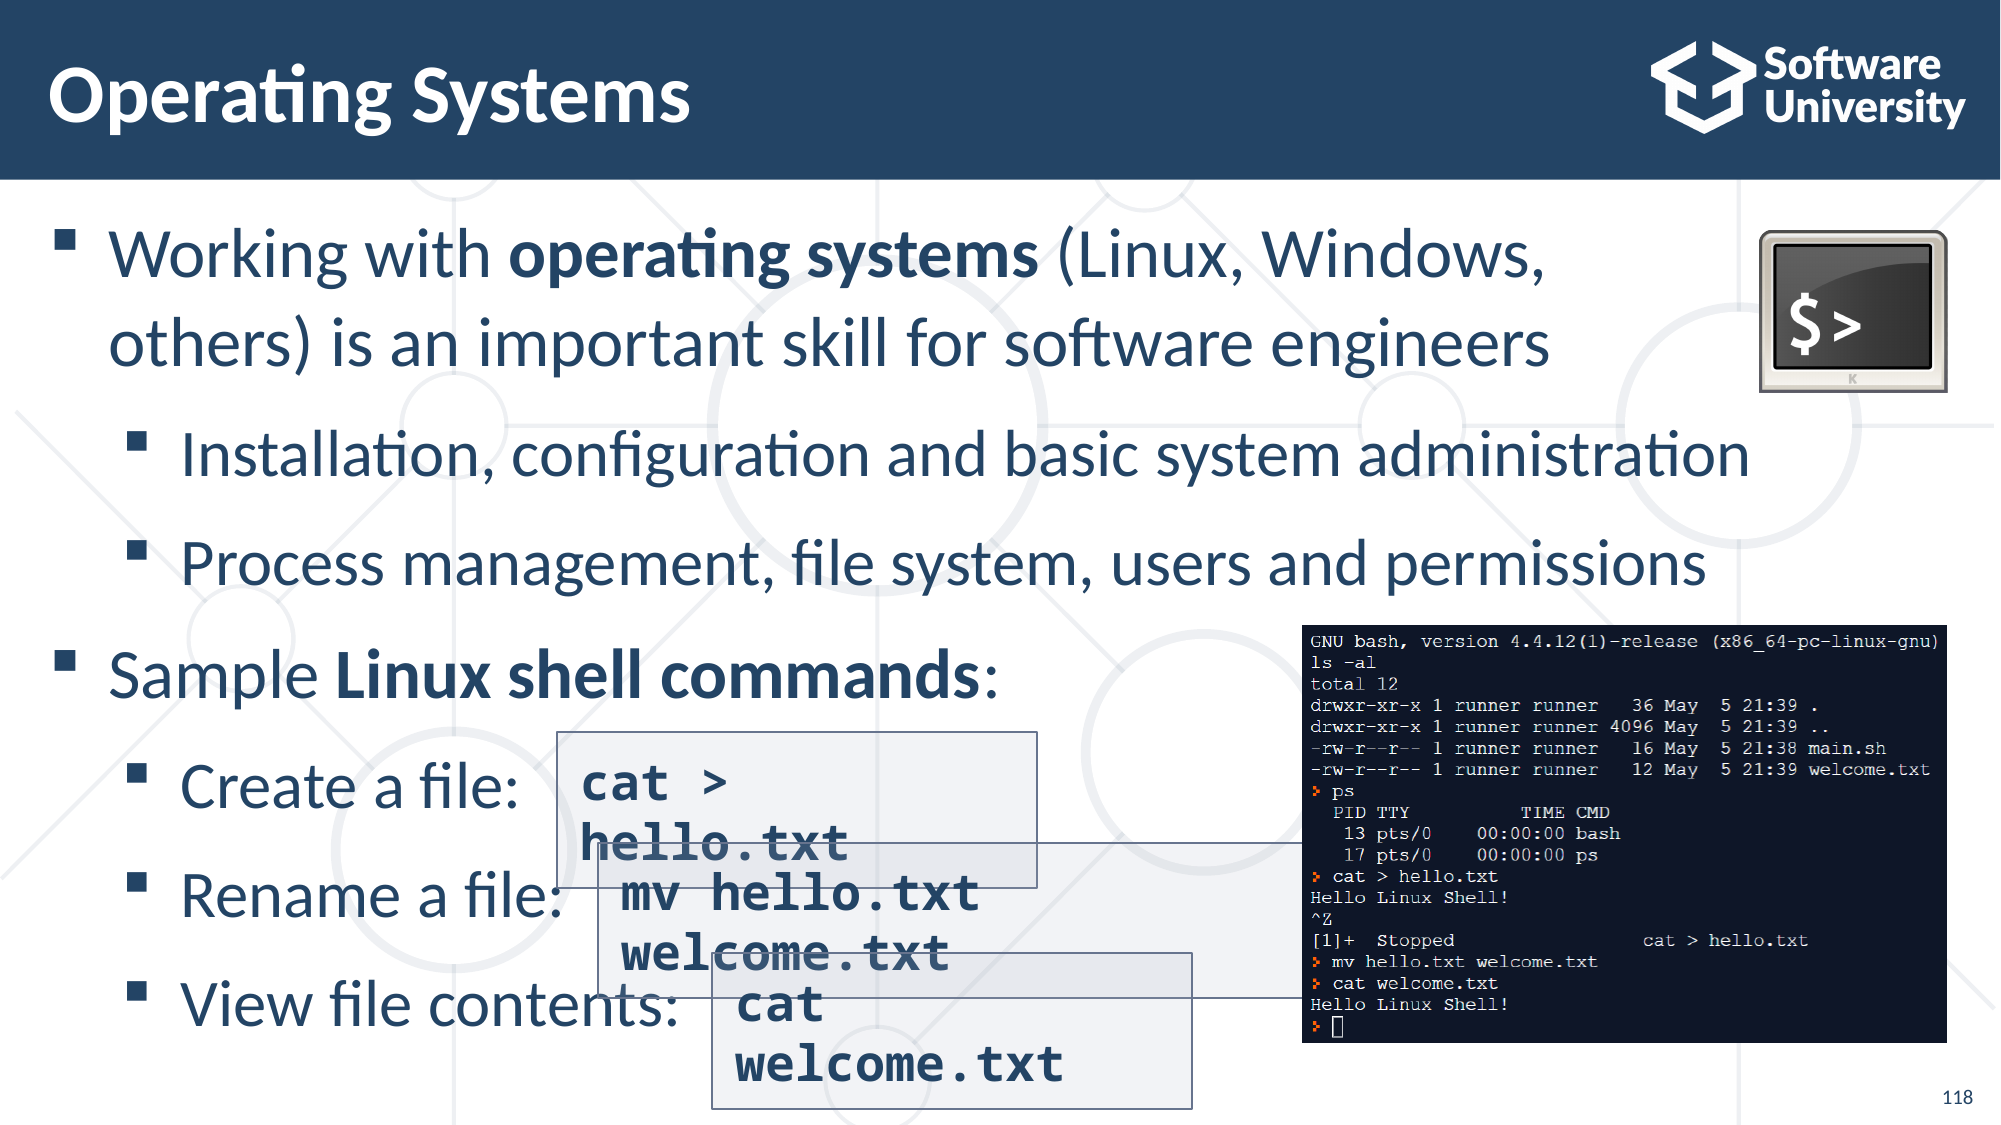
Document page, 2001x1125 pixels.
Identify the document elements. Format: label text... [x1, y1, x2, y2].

list Working with operating systems (Linux, Windows, others) is an important skill for software engineers Installation, configuration and basic system administration Process management, file system, users and permissions Sample Linux shell commands: Create a file: Rename a file: View file contents: [31, 196, 1970, 1104]
text_box mv hello.txt welcome.txt [598, 842, 1297, 999]
slide_number 118 [1893, 1067, 1989, 1117]
text_box cat > hello.txt [557, 732, 1037, 888]
text_box cat welcome.txt [712, 953, 1192, 1109]
picture [1302, 625, 1948, 1043]
title Operating Systems [31, 16, 1625, 162]
picture [1759, 229, 1948, 393]
picture [1651, 41, 1966, 134]
